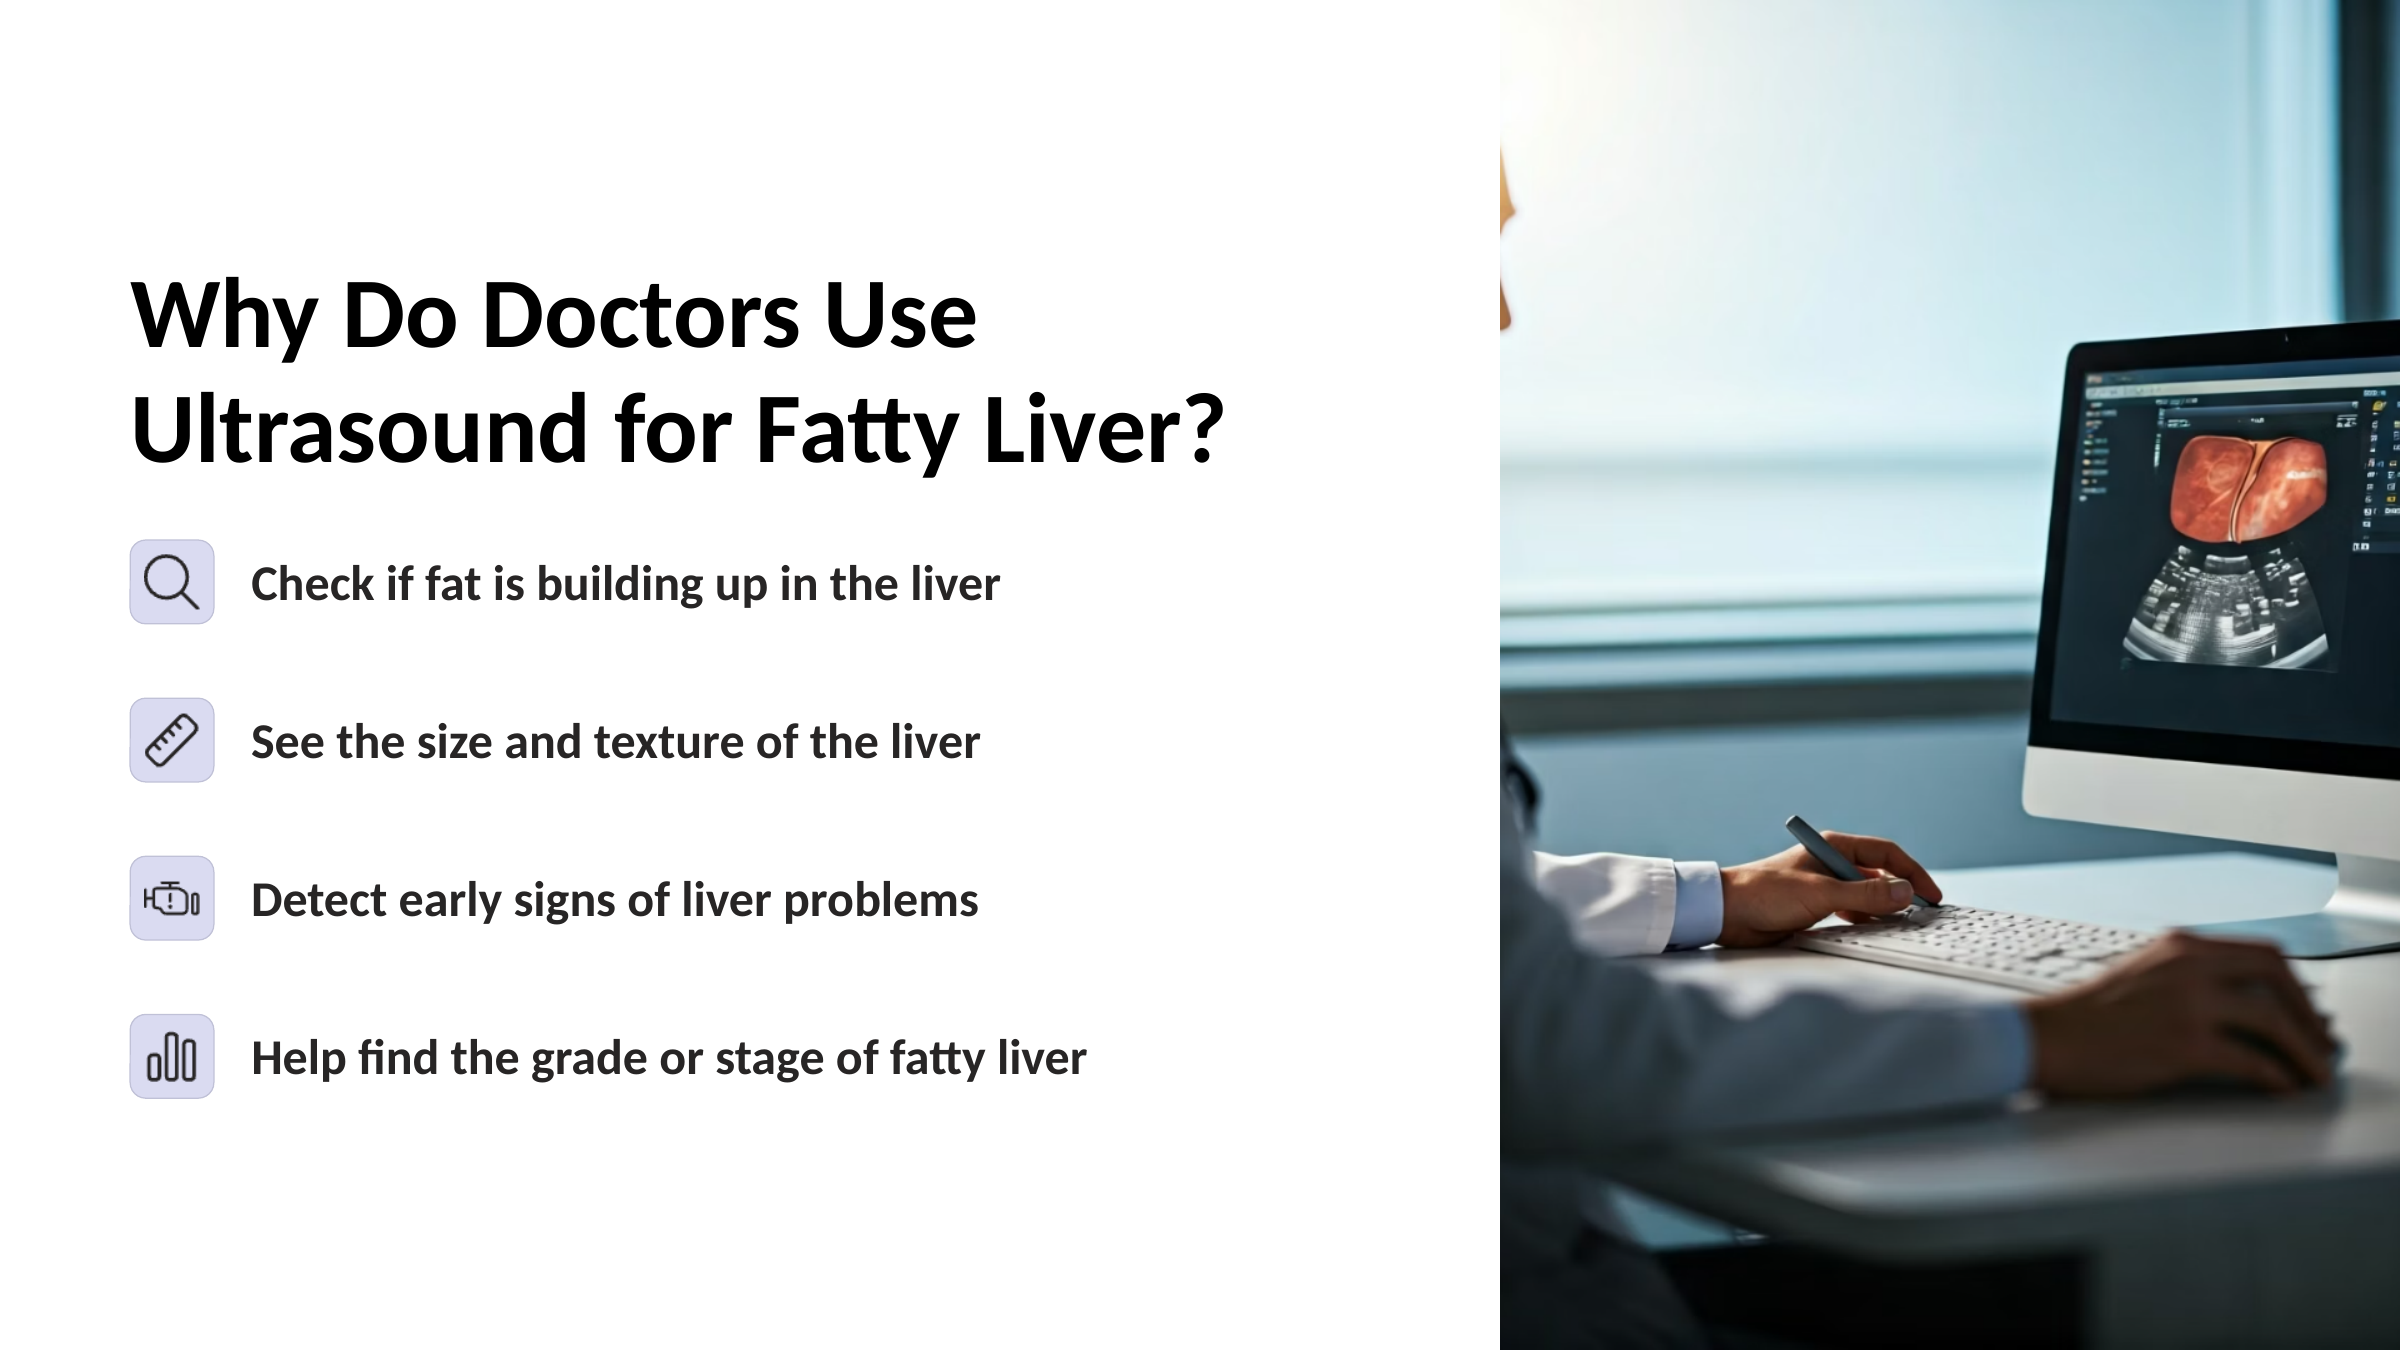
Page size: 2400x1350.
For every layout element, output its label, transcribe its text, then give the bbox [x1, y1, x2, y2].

text_box Check if fat is building up in the liver [251, 552, 1072, 611]
picture [144, 1021, 200, 1092]
picture [144, 863, 200, 934]
text_box [130, 539, 214, 624]
picture [1499, 0, 2400, 1350]
picture [144, 547, 200, 617]
text_box Help find the grade or stage of fatty liver [251, 1027, 1167, 1086]
text_box [130, 698, 214, 782]
picture [144, 705, 200, 775]
text_box See the size and texture of the liver [251, 710, 1047, 770]
text_box Why Do Doctors Use Ultrasound for Fatty Liver? [130, 251, 1370, 485]
text_box [130, 1014, 214, 1099]
text_box [130, 856, 214, 941]
text_box Detect early signs of liver problems [251, 869, 1055, 928]
